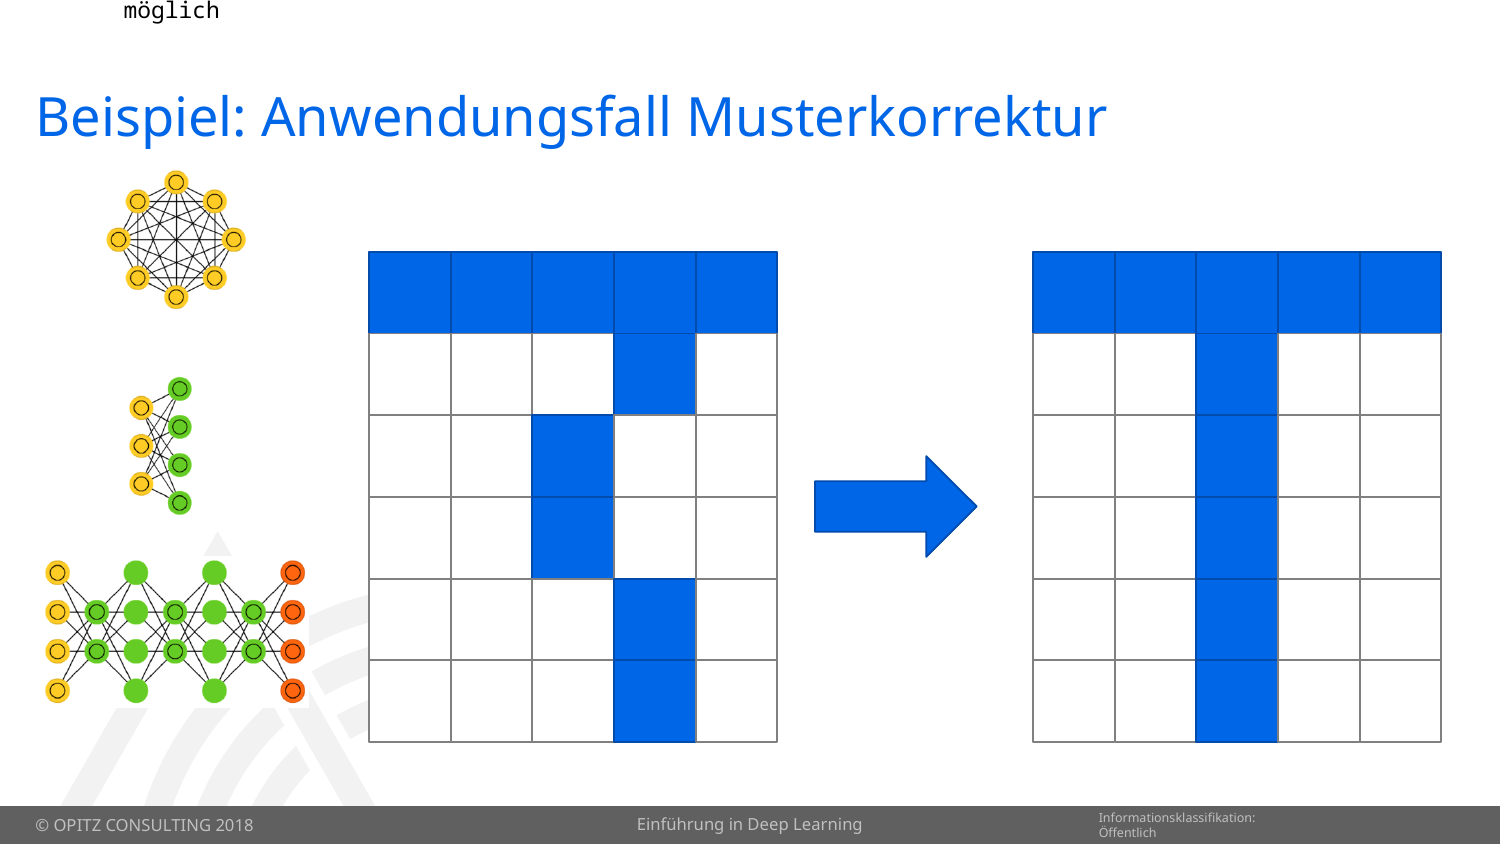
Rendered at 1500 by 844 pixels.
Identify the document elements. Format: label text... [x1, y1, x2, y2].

text_box [695, 496, 778, 578]
text_box [613, 578, 695, 659]
text_box [1277, 333, 1359, 414]
text_box [1277, 659, 1359, 743]
text_box [450, 496, 531, 578]
text_box [814, 455, 978, 558]
text_box [1277, 578, 1359, 659]
text_box [531, 578, 613, 659]
text_box [1032, 659, 1114, 743]
text_box [450, 333, 531, 414]
text_box [1114, 414, 1195, 496]
text_box [368, 251, 450, 333]
text_box [531, 414, 613, 496]
picture [41, 556, 309, 708]
text_box [450, 578, 531, 659]
text_box [1195, 251, 1277, 333]
text_box [531, 659, 613, 743]
text_box [1032, 251, 1114, 333]
text_box [368, 333, 450, 414]
text_box [1032, 496, 1114, 578]
text_box [1359, 496, 1442, 578]
text_box [1359, 578, 1442, 659]
text_box [613, 659, 695, 743]
footer Einführung in Deep Learning [496, 806, 1004, 844]
text_box [1277, 414, 1359, 496]
text_box [531, 496, 613, 578]
text_box [1195, 578, 1277, 659]
text_box [1359, 333, 1442, 414]
text_box [1032, 333, 1114, 414]
text_box [368, 578, 450, 659]
text_box [695, 414, 778, 496]
text_box [1195, 333, 1277, 414]
text_box [695, 251, 778, 333]
text_box [368, 414, 450, 496]
text_box [1114, 333, 1195, 414]
text_box [613, 414, 695, 496]
text_box [1195, 659, 1277, 743]
text_box [695, 333, 778, 414]
text_box [1359, 659, 1442, 743]
text_box [368, 659, 450, 743]
text_box [1359, 251, 1442, 333]
text_box [1195, 414, 1277, 496]
text_box [450, 659, 531, 743]
text_box [1114, 659, 1195, 743]
text_box [1277, 251, 1359, 333]
text_box [1032, 414, 1114, 496]
text_box [695, 659, 778, 743]
text_box [1032, 578, 1114, 659]
text_box [1114, 251, 1195, 333]
picture [122, 374, 197, 519]
text_box [613, 496, 695, 578]
text_box [695, 578, 778, 659]
text_box [450, 414, 531, 496]
text_box [1277, 496, 1359, 578]
text_box [613, 333, 695, 414]
title Beispiel: Anwendungsfall Musterkorrektur [35, 14, 1465, 148]
text_box [1195, 496, 1277, 578]
text_box [368, 496, 450, 578]
text_box [1359, 414, 1442, 496]
text_box [531, 333, 613, 414]
text_box [1114, 578, 1195, 659]
text_box [450, 251, 531, 333]
text_box [613, 251, 695, 333]
text_box [531, 251, 613, 333]
picture [101, 167, 250, 318]
text_box [1114, 496, 1195, 578]
